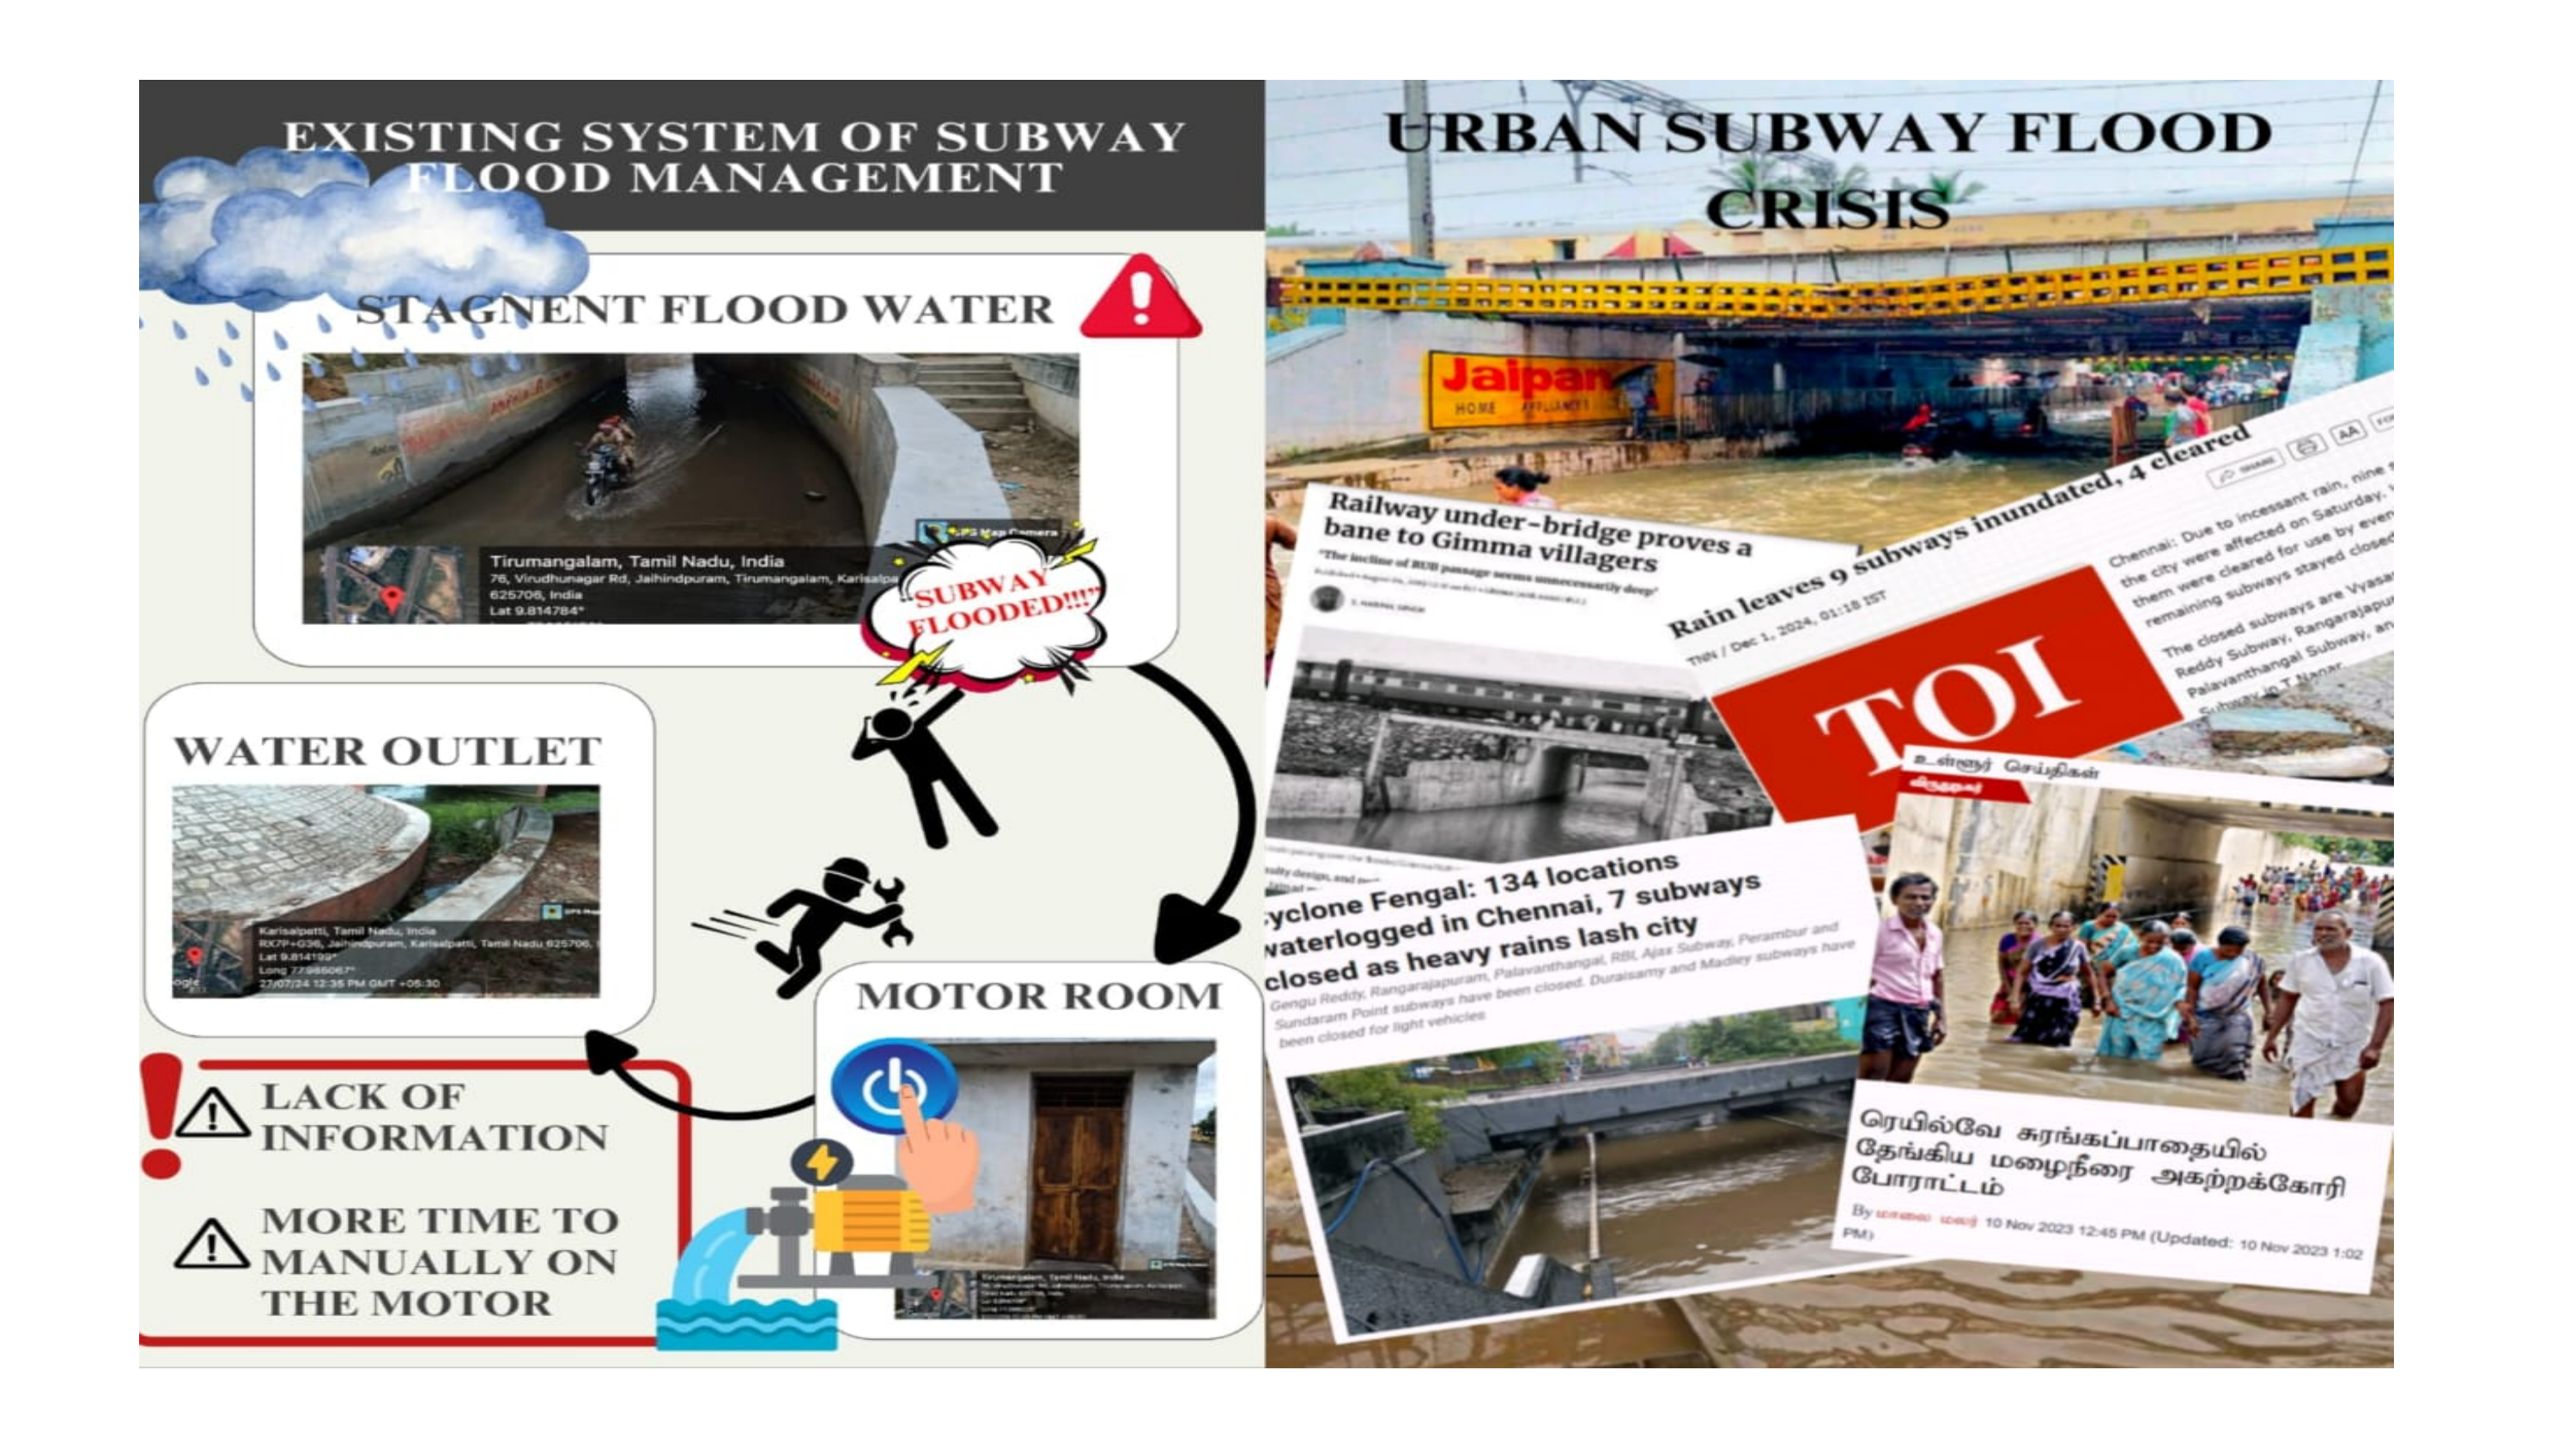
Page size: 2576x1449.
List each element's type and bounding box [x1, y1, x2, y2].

picture [139, 80, 2394, 1368]
